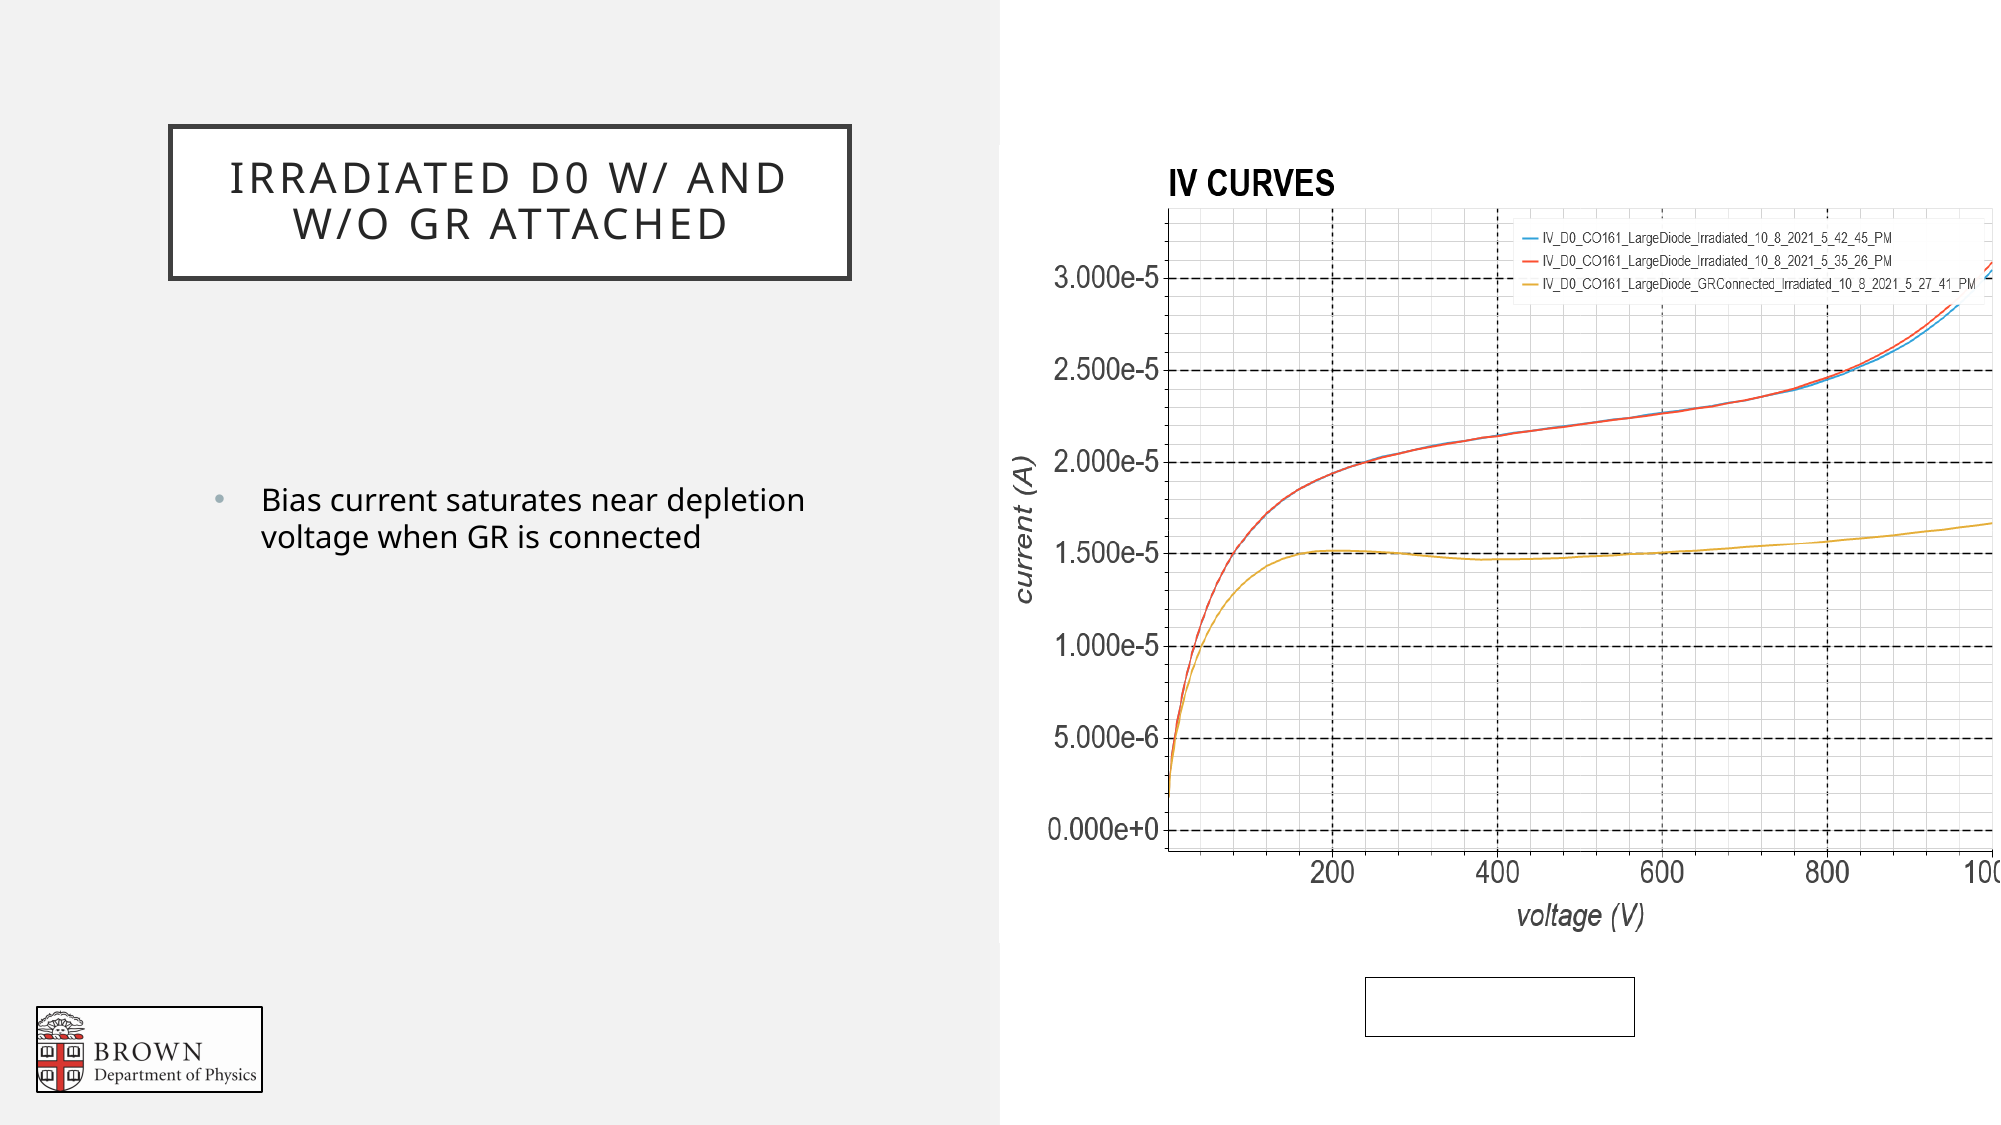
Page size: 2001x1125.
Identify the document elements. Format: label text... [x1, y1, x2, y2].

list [999, 145, 2000, 943]
picture [38, 1008, 261, 1091]
title irradiated D0 W/ and W/O GR Attached [168, 124, 852, 281]
list Bias current saturates near depletion voltage when GR is connected [198, 472, 822, 833]
